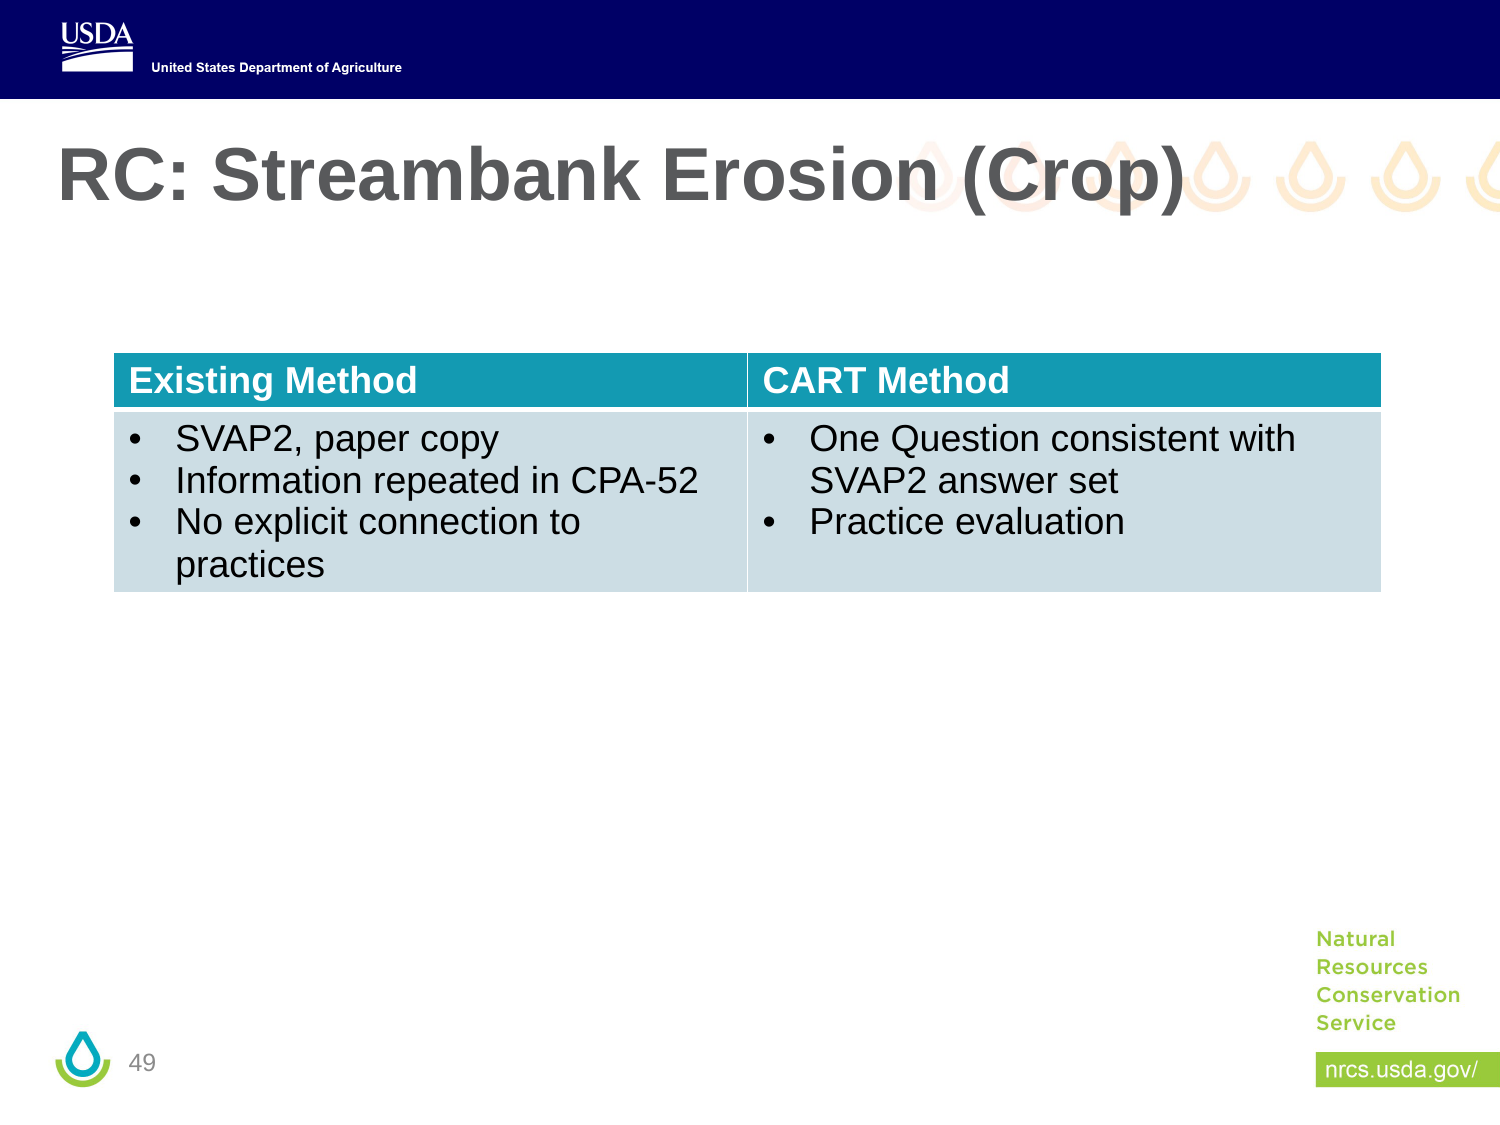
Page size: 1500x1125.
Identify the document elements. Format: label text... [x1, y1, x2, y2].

title RC: Streambank Erosion (Crop) [42, 92, 1393, 248]
slide_number 49 [113, 1031, 464, 1091]
table_header CART Method [748, 353, 1381, 407]
picture [0, 0, 1500, 1125]
table_header Existing Method [114, 353, 747, 407]
table_cell One Question consistent with SVAP2 answer set Practice evaluation [748, 412, 1381, 592]
table_cell SVAP2, paper copy Information repeated in CPA-52 No explicit connection to practices [114, 412, 747, 592]
